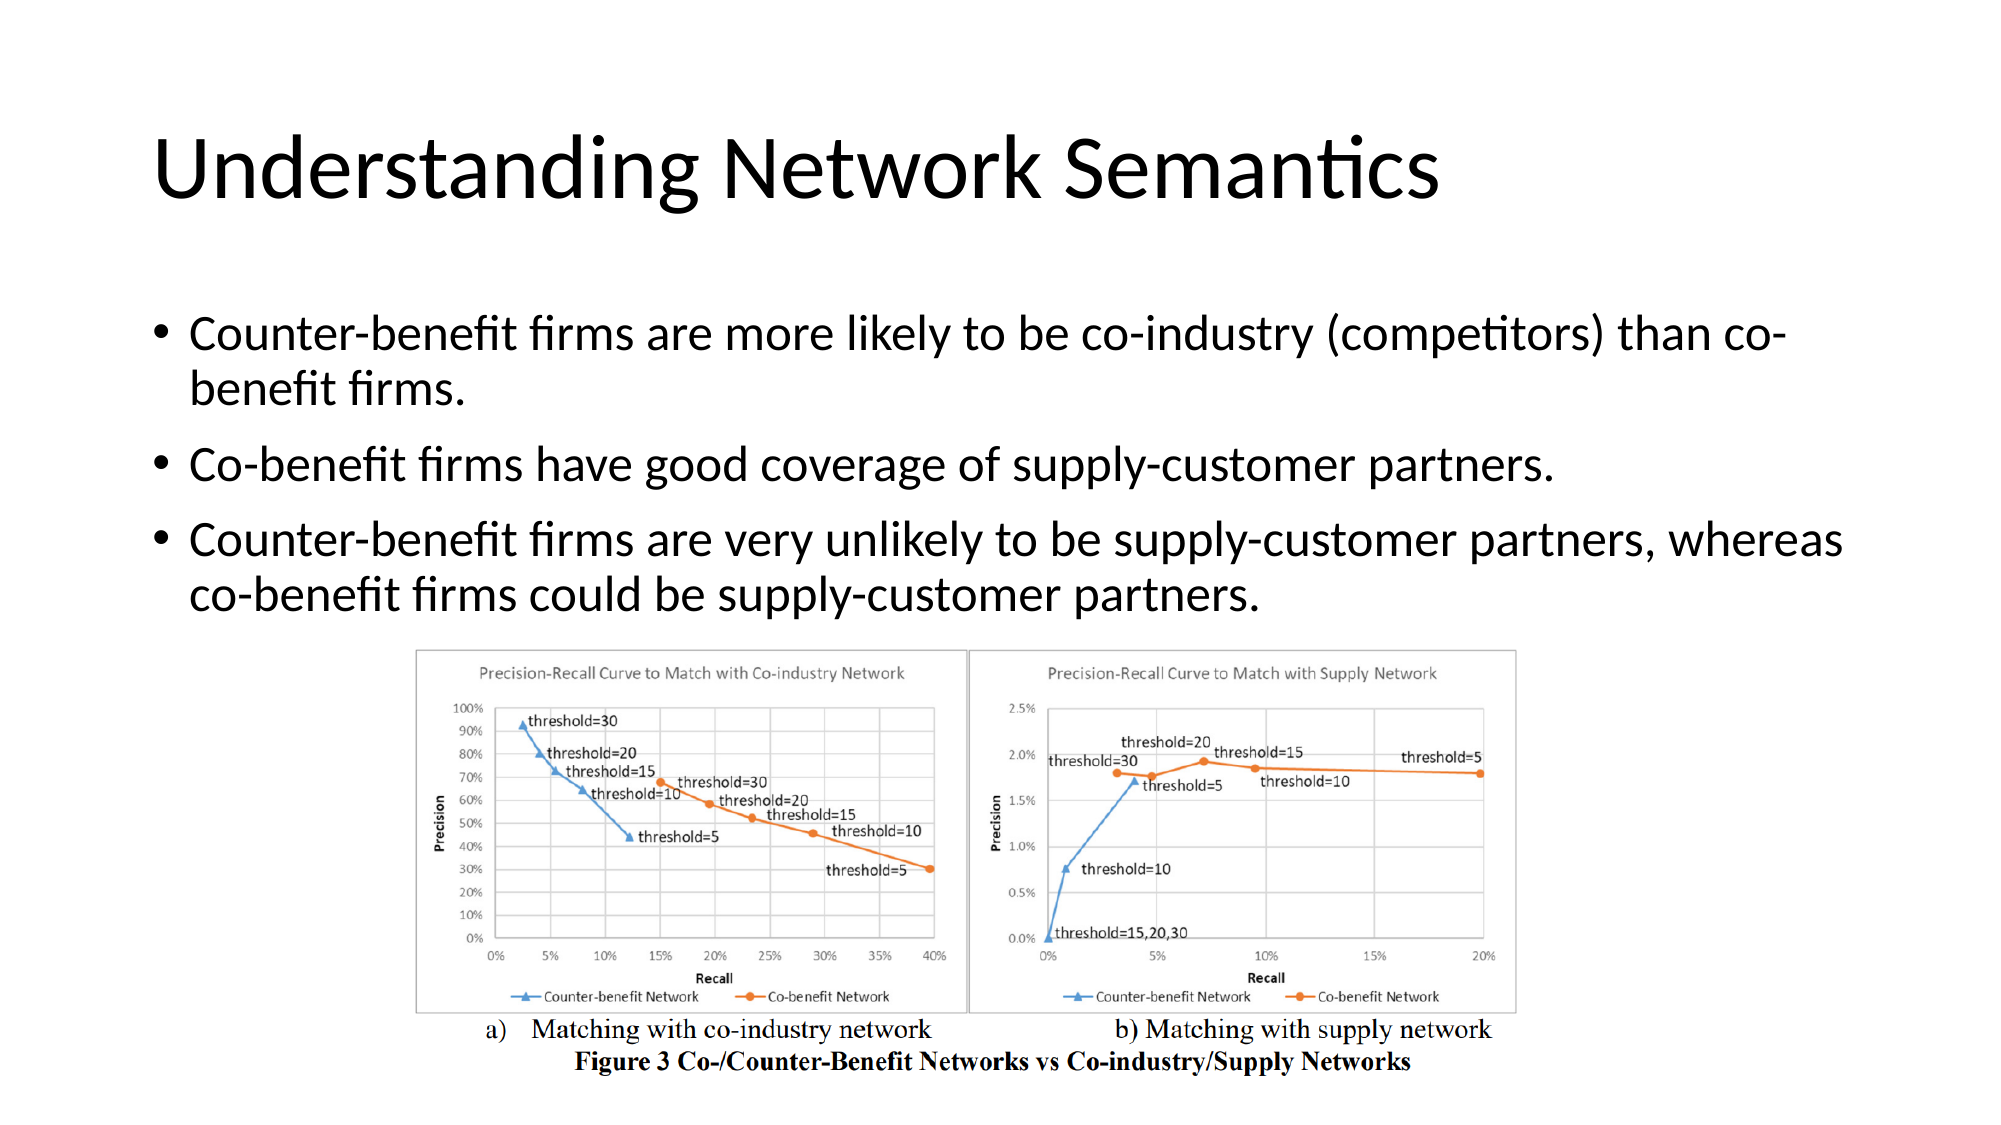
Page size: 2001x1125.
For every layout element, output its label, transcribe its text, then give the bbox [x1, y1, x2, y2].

title Understanding Network Semantics [137, 59, 1863, 278]
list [387, 618, 1554, 1096]
text_box Counter-benefit firms are more likely to be co-industry (competitors) than co-benefit firms. Co-benefit firms have good coverage of supply-customer partners. Counter-benefit firms are very unlikely to be supply-customer partners, whereas co-benefit firms could be supply-customer partners. [137, 299, 1863, 634]
